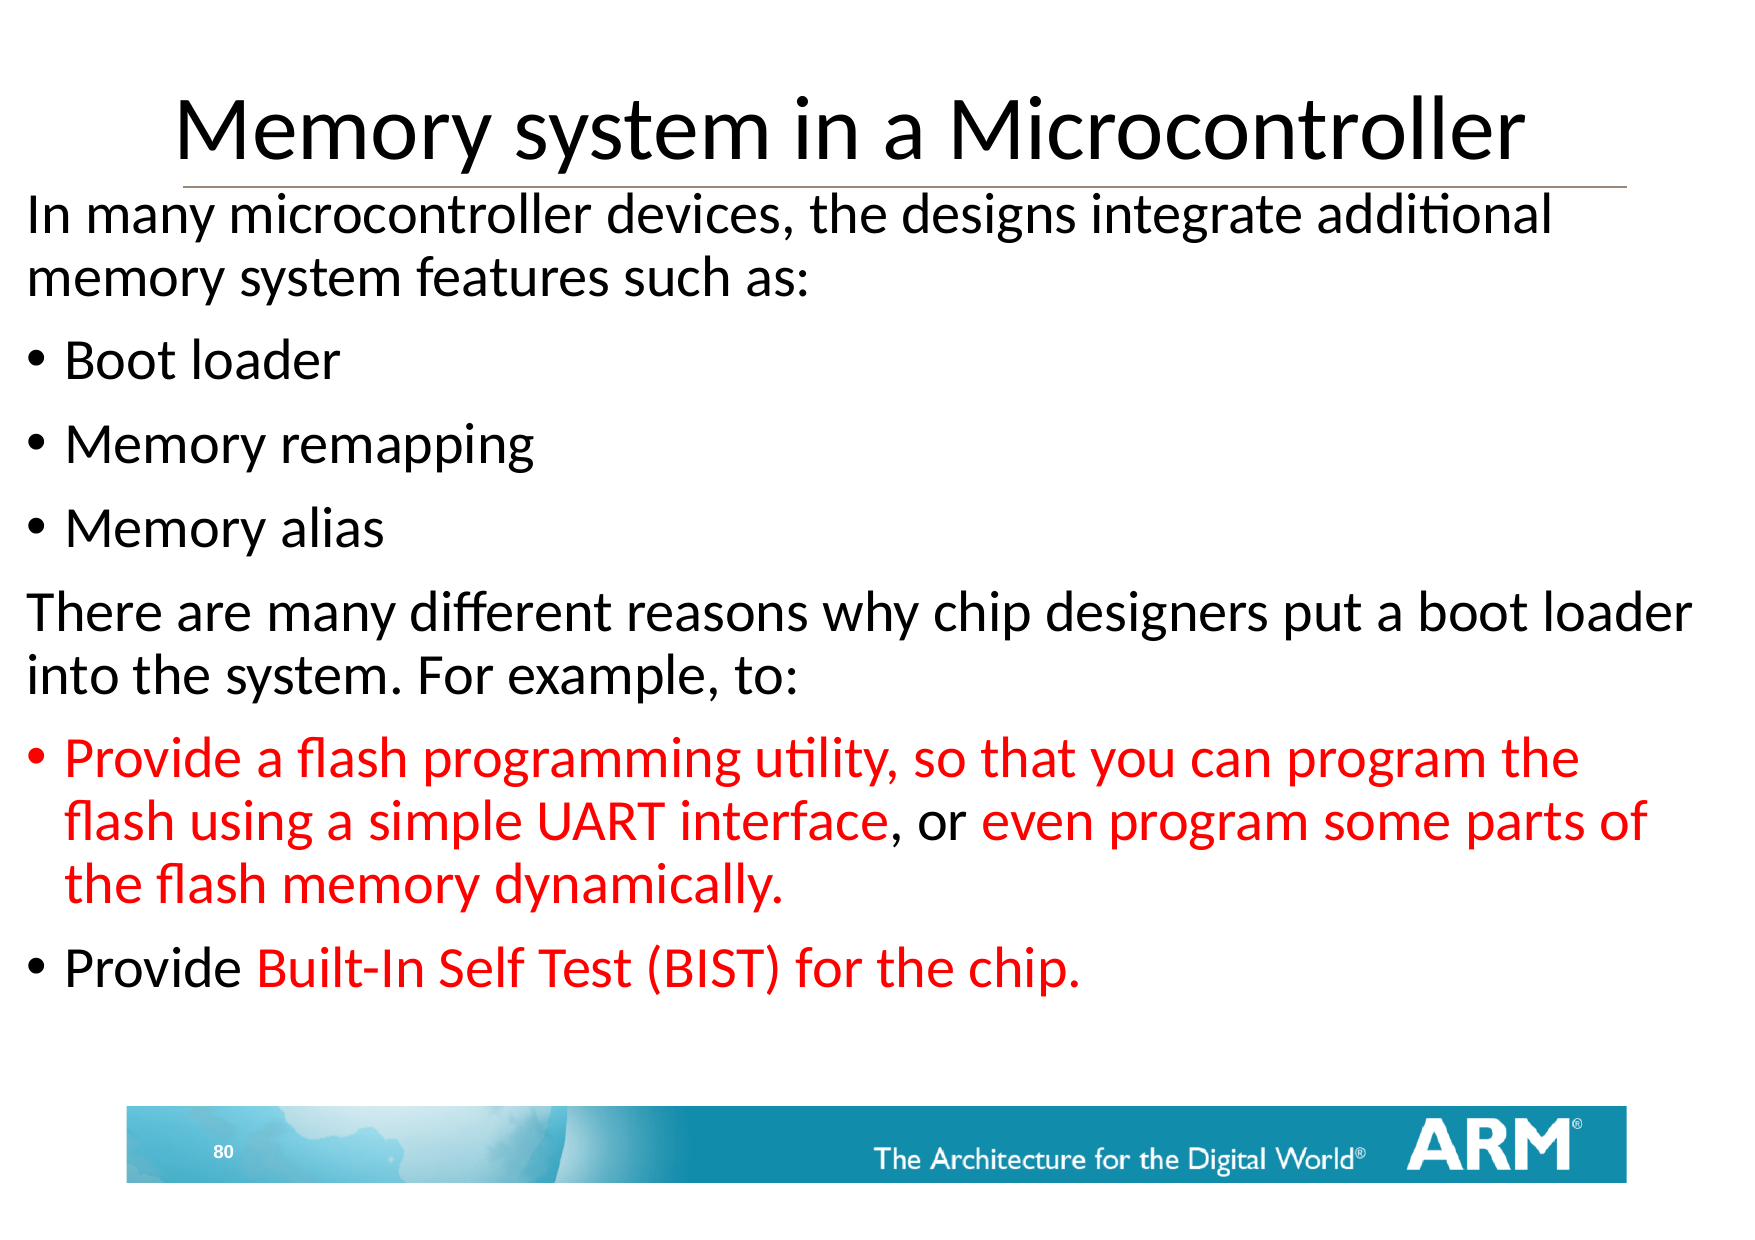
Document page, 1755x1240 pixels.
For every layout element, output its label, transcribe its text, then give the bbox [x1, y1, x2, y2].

slide_number 80 [198, 1139, 287, 1187]
title Memory system in a Microcontroller [173, 80, 1581, 172]
picture [126, 1106, 1627, 1183]
list In many microcontroller devices, the designs integrate additional memory system features such as: Boot loader Memory remapping Memory alias There are many different reasons why chip designers put a boot loader into the system. For example, to: Provide a flash programming utility, so that you can program the flash using a simple UART interface, or even program some parts of the flash memory dynamically. Provide Built-In Self Test (BIST) for the chip. [26, 182, 1704, 457]
